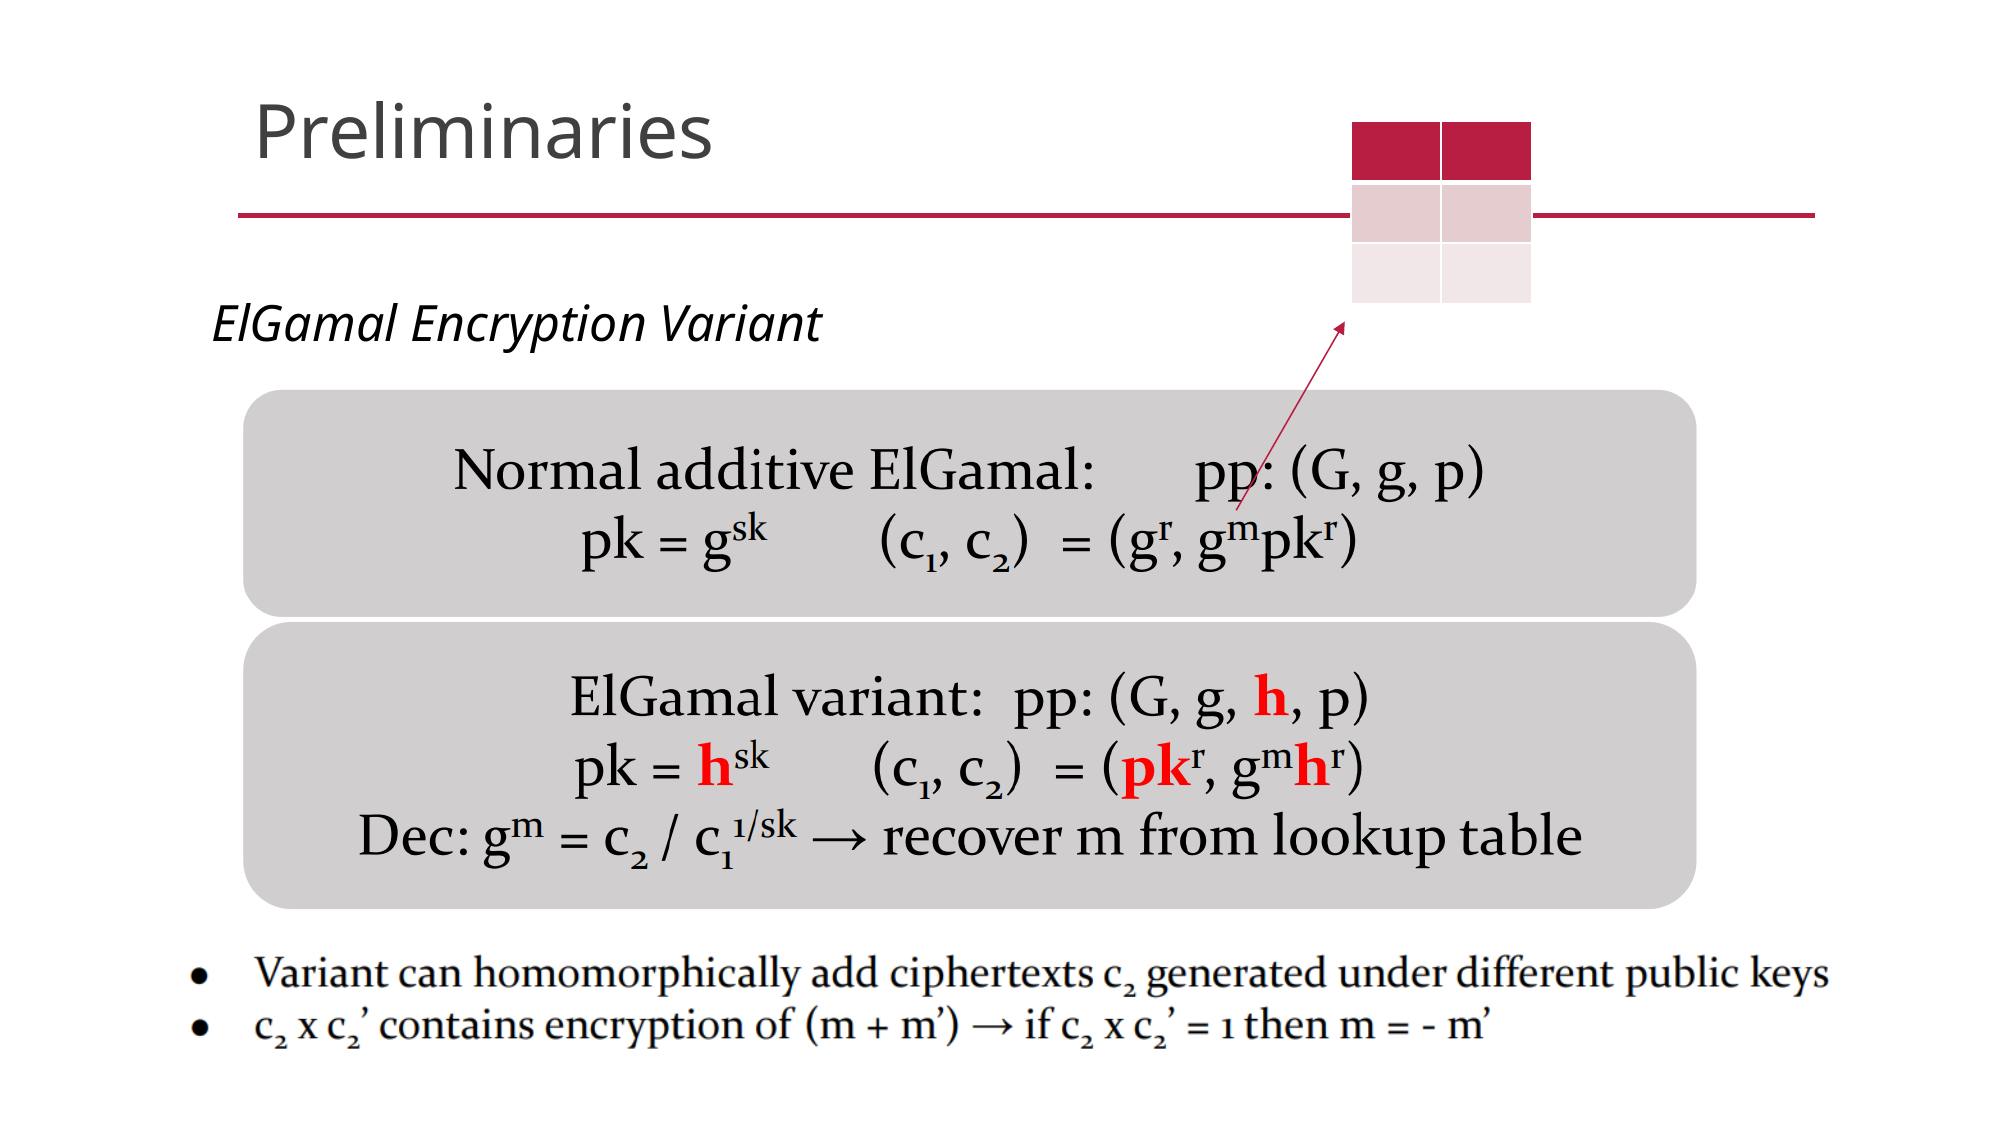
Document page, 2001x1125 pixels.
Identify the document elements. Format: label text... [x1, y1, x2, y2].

text_box ElGamal Encryption Variant [196, 283, 1197, 359]
picture [178, 953, 1834, 1054]
picture [237, 258, 1738, 913]
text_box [1235, 321, 1346, 511]
title Preliminaries [238, 86, 1814, 259]
